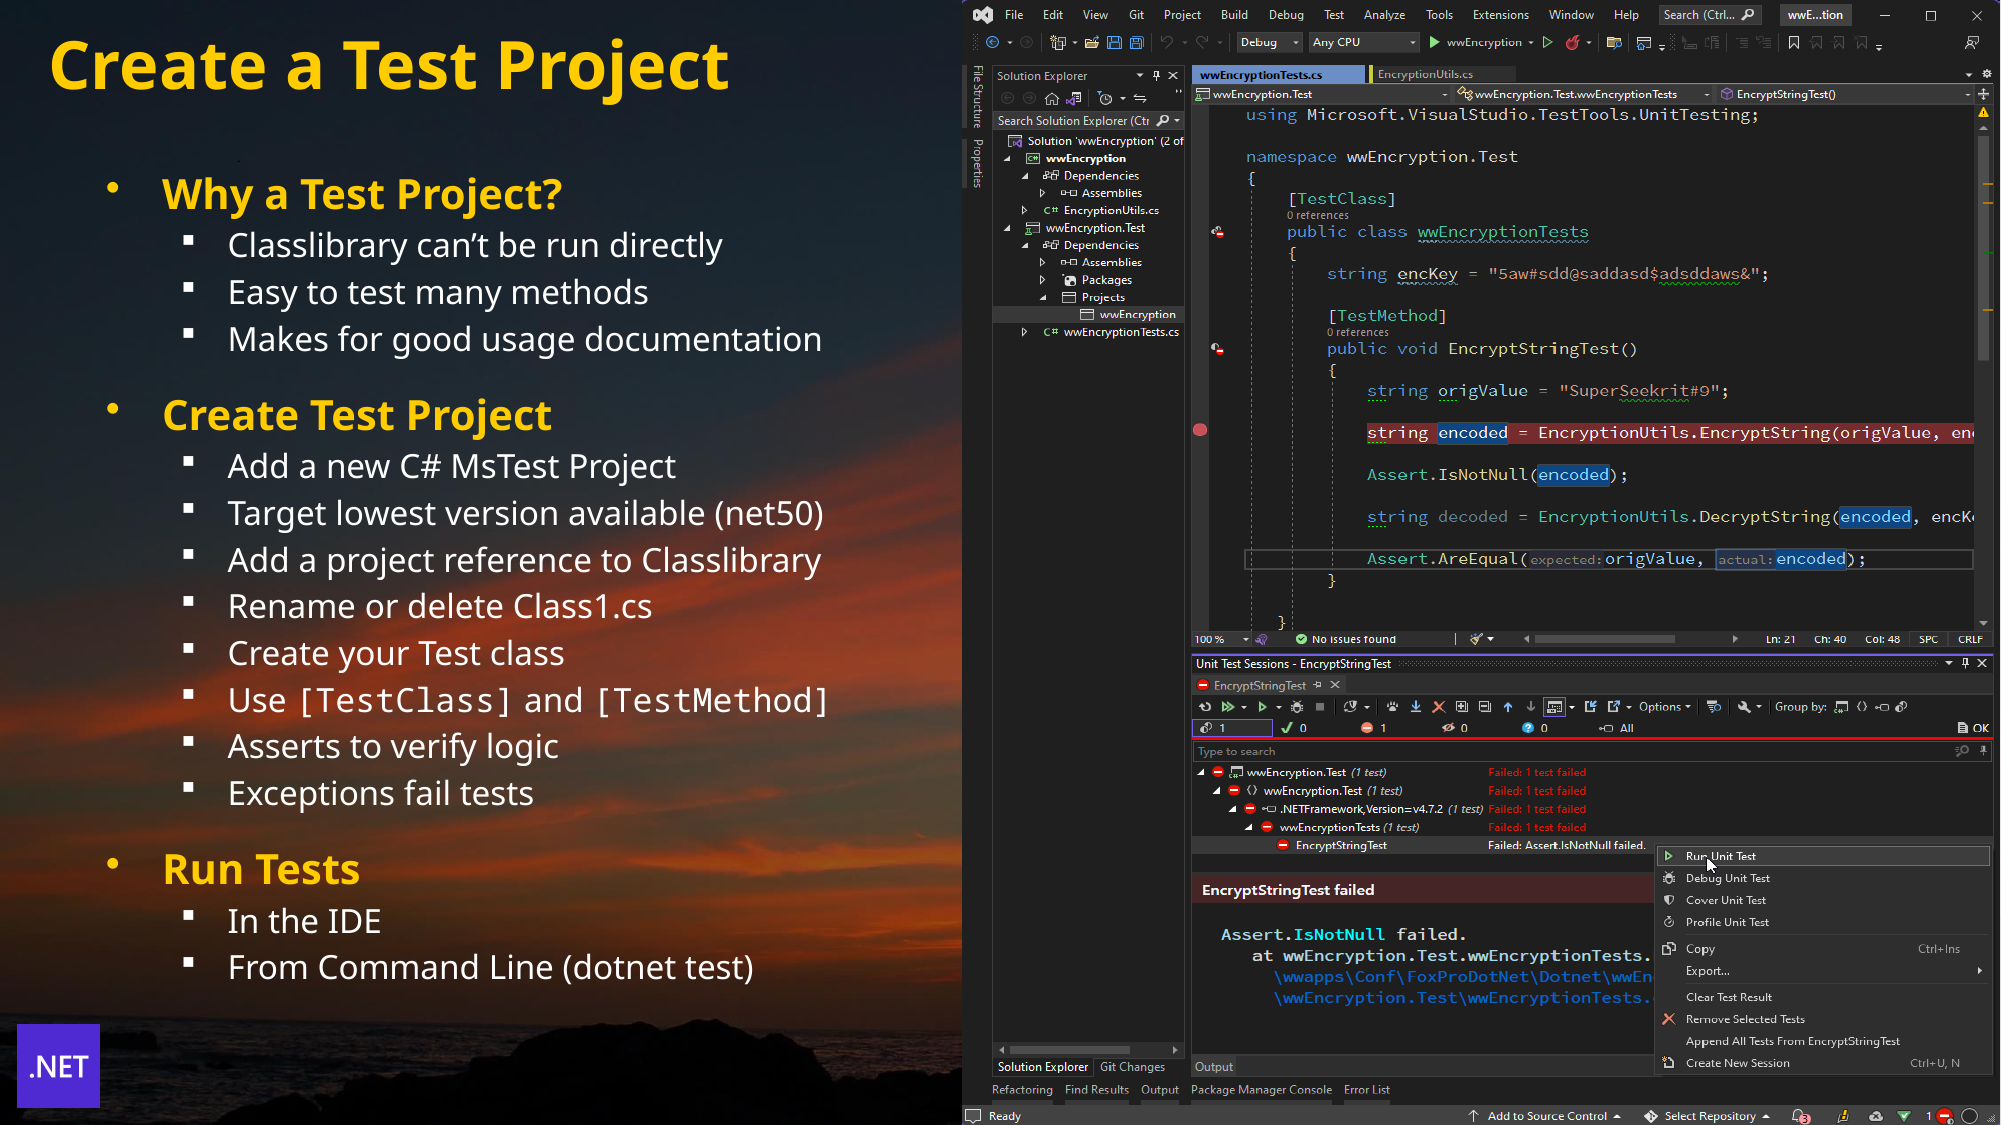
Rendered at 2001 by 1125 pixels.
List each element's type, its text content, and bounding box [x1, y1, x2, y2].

title Create a Test Project [33, 24, 957, 100]
list Why a Test Project? Classlibrary can’t be run directly Easy to test many methods Makes for good usage documentation Create Test Project Add a new C# MsTest Project Target lowest version available (net50) Add a project reference to Classlibrary Rename or delete Class1.cs Create your Test class Use [TestClass] and [TestMethod] Asserts to verify logic Exceptions fail tests Run Tests In the IDE From Command Line (dotnet test) [83, 149, 957, 988]
picture [0, 0, 2001, 1125]
